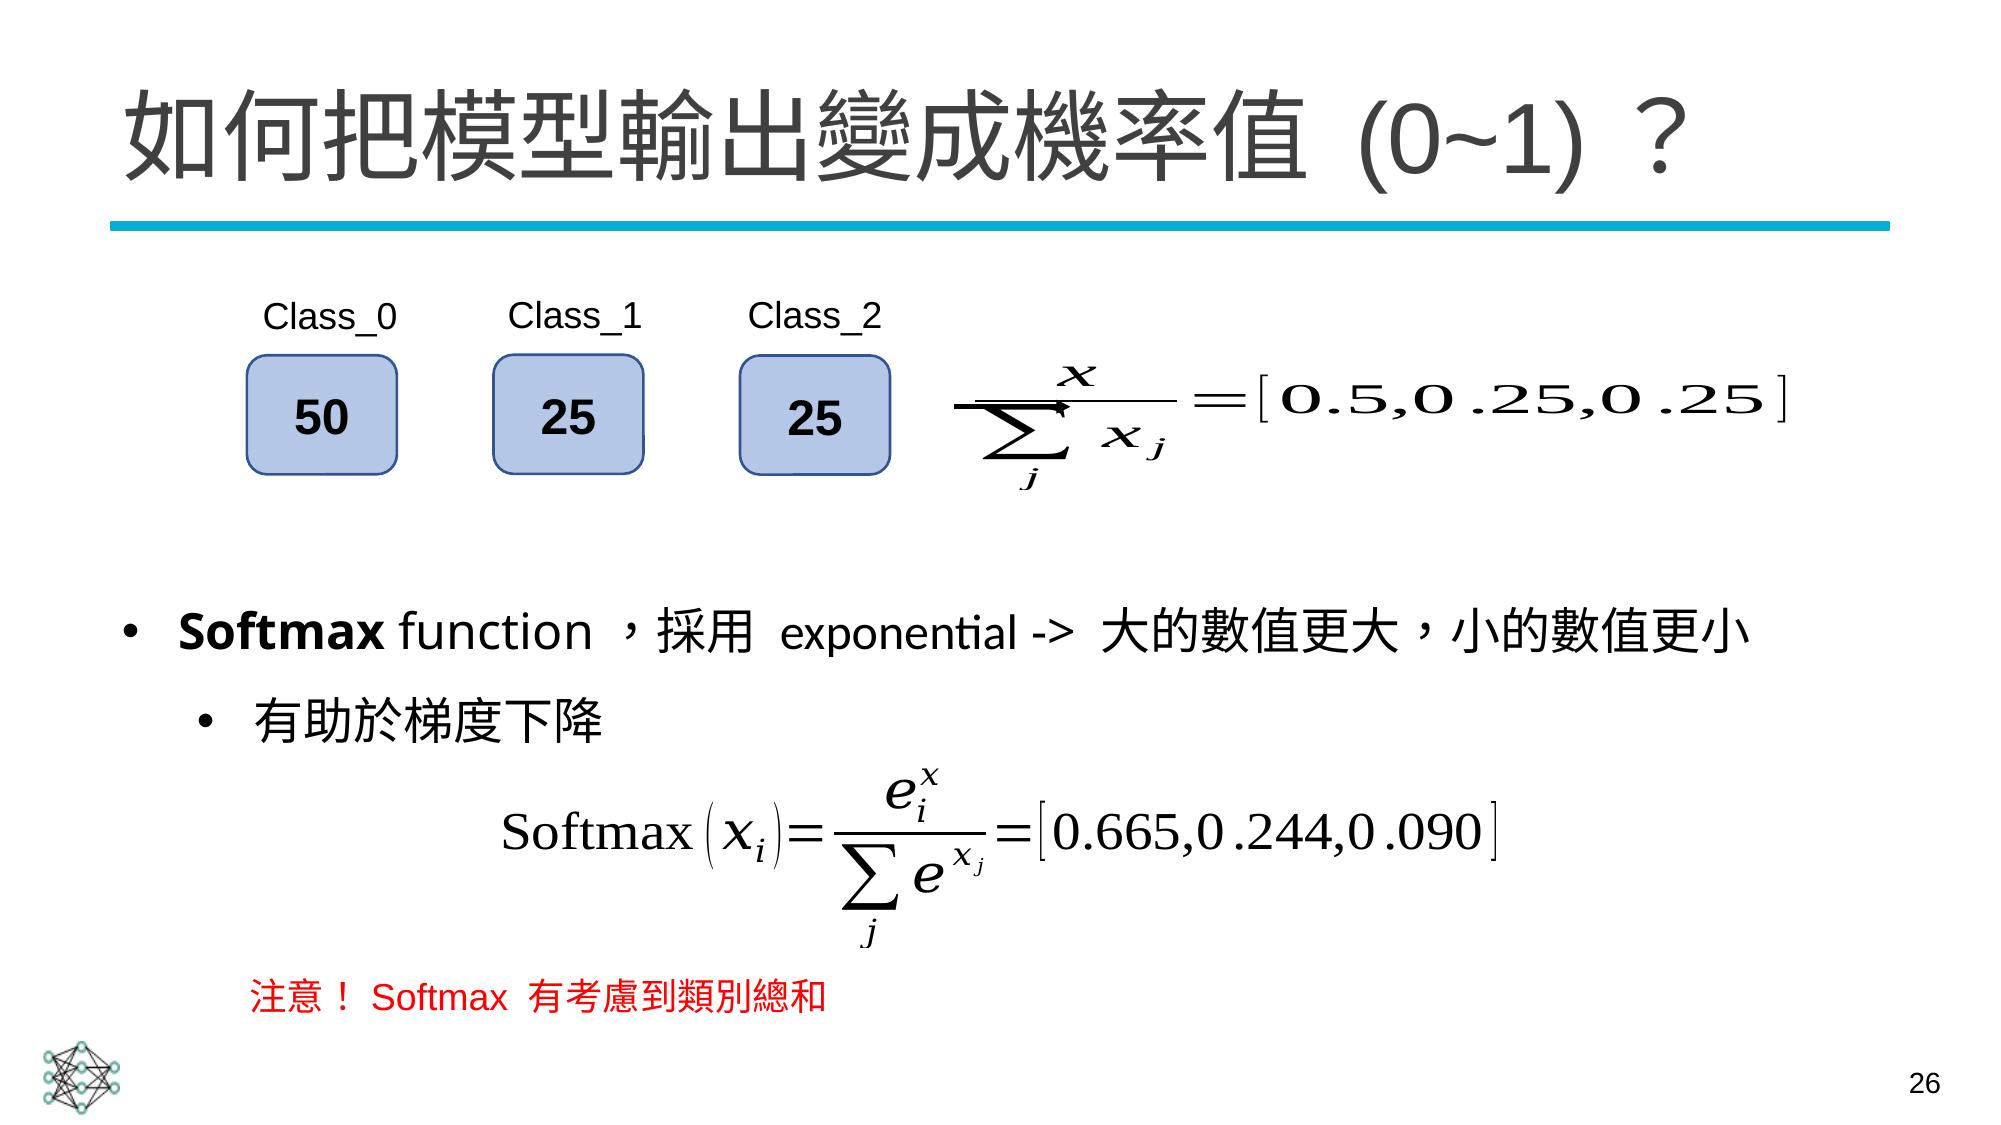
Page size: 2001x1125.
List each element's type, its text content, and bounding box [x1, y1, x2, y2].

title 如何把模型輸出變成機率值 (0~1)？ [107, 58, 1899, 228]
picture [43, 1041, 120, 1116]
text_box 注意！Softmax 有考慮到類別總和 [234, 965, 942, 1026]
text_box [246, 283, 899, 475]
slide_number 26 [1740, 1052, 1957, 1113]
text_box Softmax function，採用 exponential -> 大的數值更大，小的數值更小 有助於梯度下降 [107, 562, 1899, 758]
